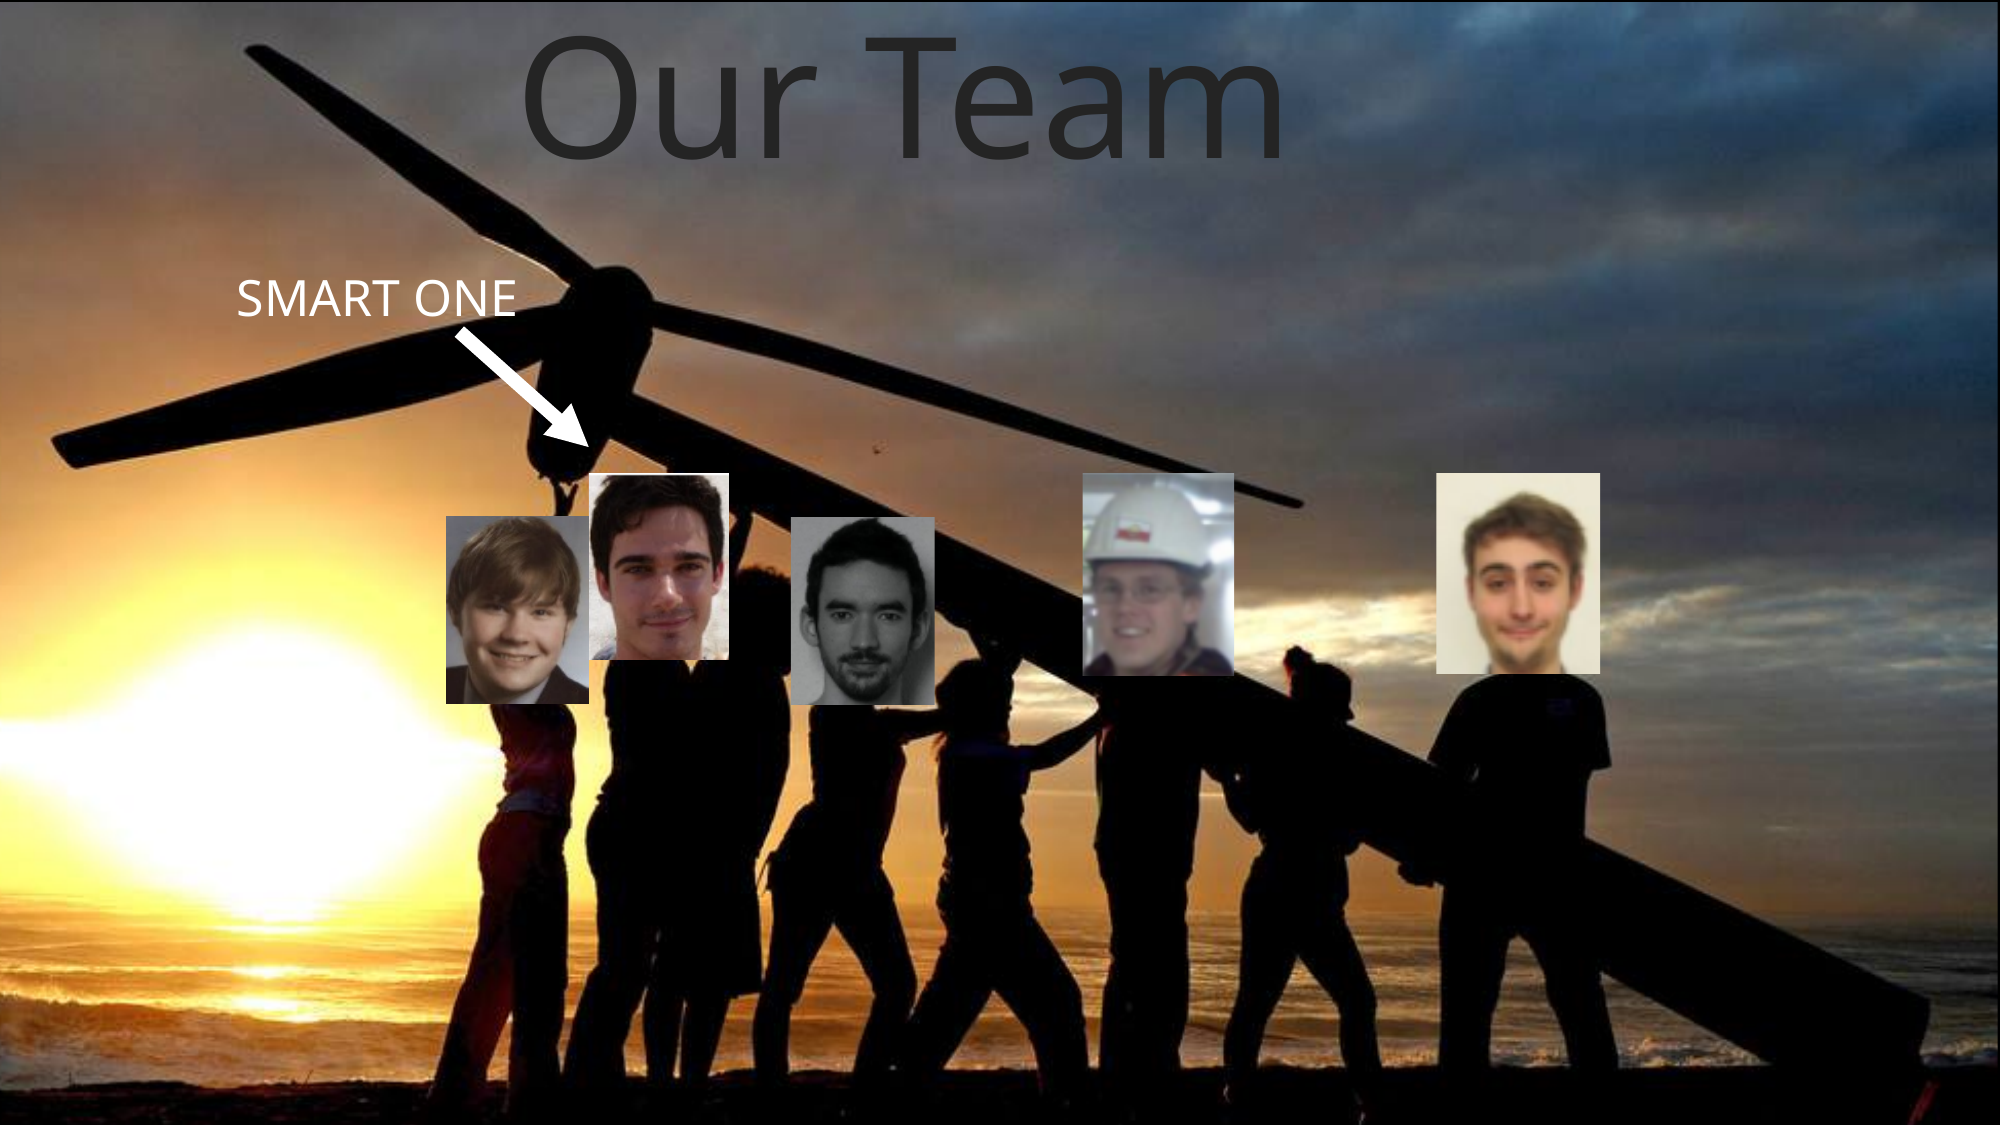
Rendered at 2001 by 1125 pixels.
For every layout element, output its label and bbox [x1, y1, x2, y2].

text_box [386, 278, 677, 460]
picture [0, 1, 1998, 1125]
text_box [459, 331, 589, 448]
